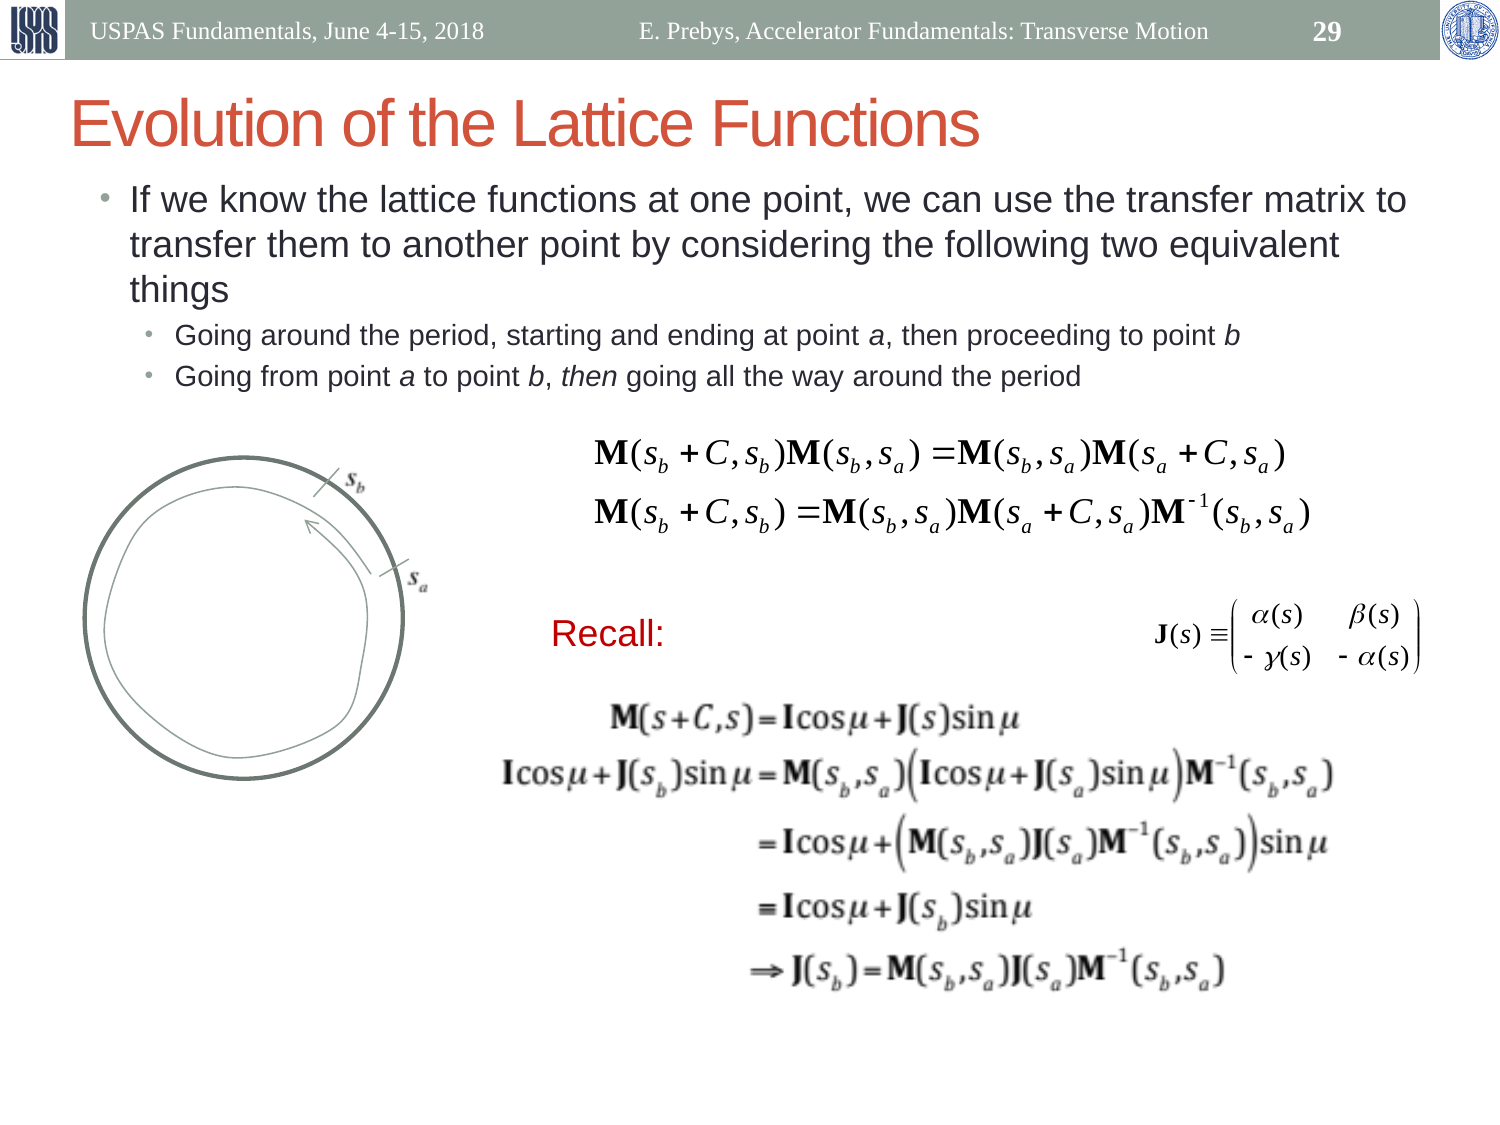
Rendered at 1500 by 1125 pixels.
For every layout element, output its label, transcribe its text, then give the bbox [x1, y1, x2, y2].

title Evolution of the Lattice Functions [54, 70, 1348, 170]
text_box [404, 560, 432, 595]
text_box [1149, 594, 1429, 680]
picture [1440, 0, 1500, 61]
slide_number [75, 3, 550, 57]
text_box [313, 467, 339, 498]
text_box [498, 697, 1337, 994]
footer E. Prebys, Accelerator Fundamentals: Transverse Motion [562, 3, 1286, 57]
text_box [103, 486, 372, 759]
picture [0, 0, 65, 59]
list If we know the lattice functions at one point, we can use the transfer matrix to transfer them to another point by considering the following two equivalent things Going around the period, starting and ending at point a, then proceeding to point b Going from point a to point b, then going all the way around the period [84, 167, 1439, 434]
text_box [379, 558, 405, 577]
text_box [82, 455, 405, 781]
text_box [589, 427, 1319, 543]
text_box Recall: [536, 601, 800, 662]
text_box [341, 461, 367, 496]
slide_number 29 [1297, 3, 1425, 57]
